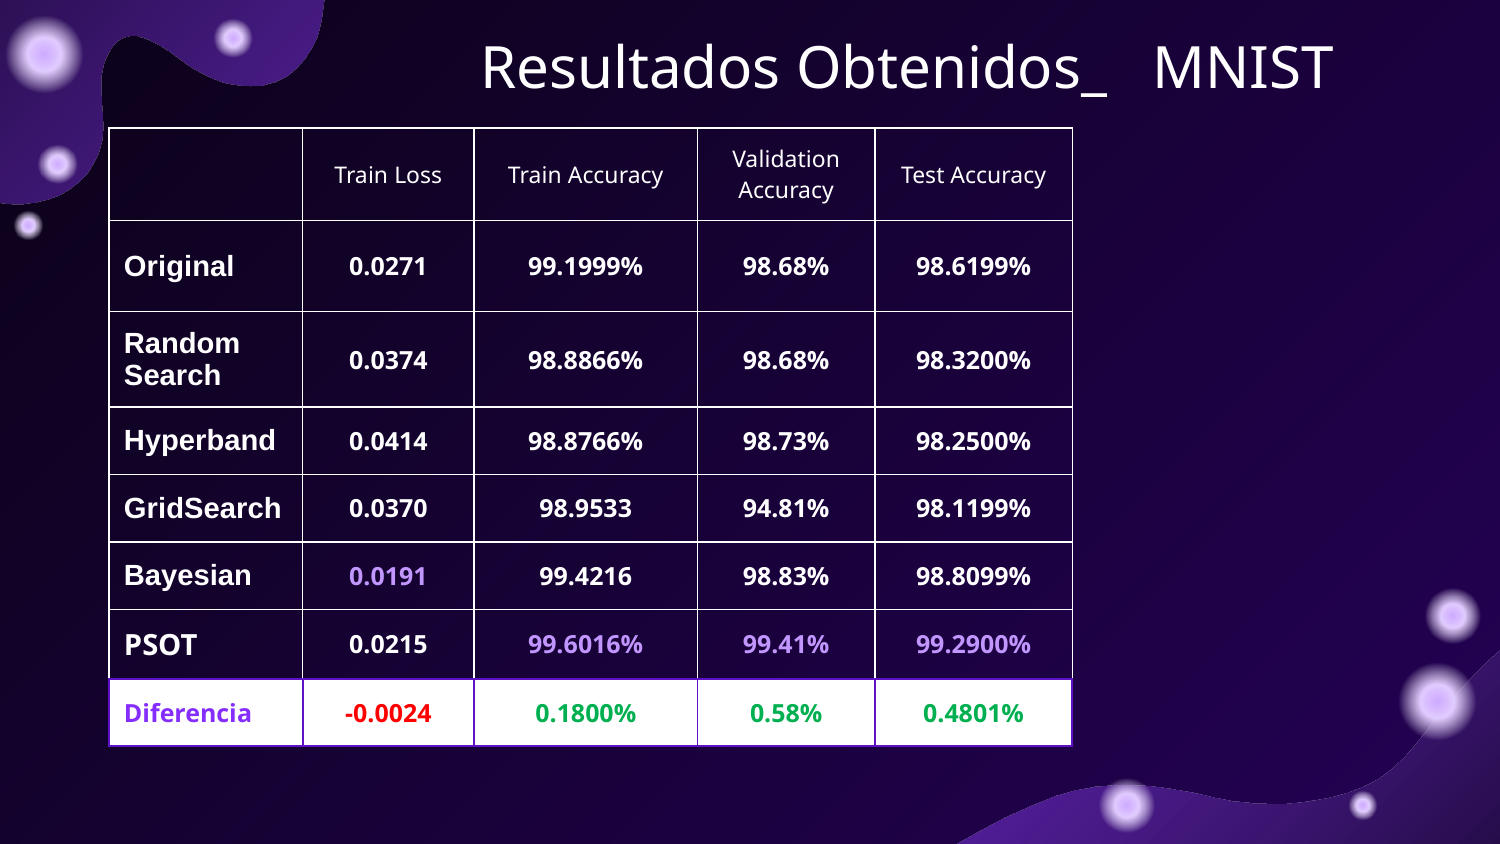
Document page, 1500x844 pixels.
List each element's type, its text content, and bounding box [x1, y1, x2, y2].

table_cell 98.68% [698, 312, 874, 406]
table_cell 98.9533 [475, 475, 697, 541]
table_cell 94.81% [698, 475, 874, 541]
table_cell GridSearch [110, 475, 302, 541]
table_cell 99.4216 [475, 543, 697, 609]
table_cell 99.1999% [475, 221, 697, 311]
table_cell 0.0271 [303, 221, 473, 311]
table_cell Bayesian [110, 543, 302, 609]
table_cell 98.83% [698, 543, 874, 609]
table_cell 98.1199% [876, 475, 1072, 541]
table_cell 98.8766% [475, 408, 697, 474]
table_cell 98.73% [698, 408, 874, 474]
table_cell 0.0414 [303, 408, 473, 474]
title Resultados Obtenidos_ MNIST [275, 14, 1500, 109]
table_cell PSOT [110, 610, 302, 678]
table_cell Diferencia [110, 680, 302, 745]
table_header [110, 129, 302, 220]
table_cell 0.0191 [303, 543, 473, 609]
table_header Train Loss [303, 129, 473, 220]
table_header Test Accuracy [876, 129, 1072, 220]
table_cell 0.0215 [303, 610, 473, 678]
table_cell 99.6016% [475, 610, 697, 678]
table_cell 98.8866% [475, 312, 697, 406]
table_cell Hyperband [110, 408, 302, 474]
table_cell 98.8099% [876, 543, 1072, 609]
table_cell 0.0370 [303, 475, 473, 541]
table_cell 0.4801% [876, 680, 1071, 745]
table_cell 99.41% [698, 610, 874, 678]
table_cell 98.3200% [876, 312, 1072, 406]
table_header Train Accuracy [475, 129, 697, 220]
table_cell 98.68% [698, 221, 874, 311]
table_header Validation Accuracy [698, 129, 874, 220]
table_cell 99.2900% [876, 610, 1072, 678]
table_cell Original [110, 221, 302, 311]
table_cell 0.1800% [475, 680, 697, 745]
table_cell -0.0024 [304, 680, 473, 745]
table_cell 0.58% [698, 680, 874, 745]
table_cell Random Search [110, 312, 302, 406]
table_cell 98.6199% [876, 221, 1072, 311]
table_cell 0.0374 [303, 312, 473, 406]
table_cell 98.2500% [876, 408, 1072, 474]
